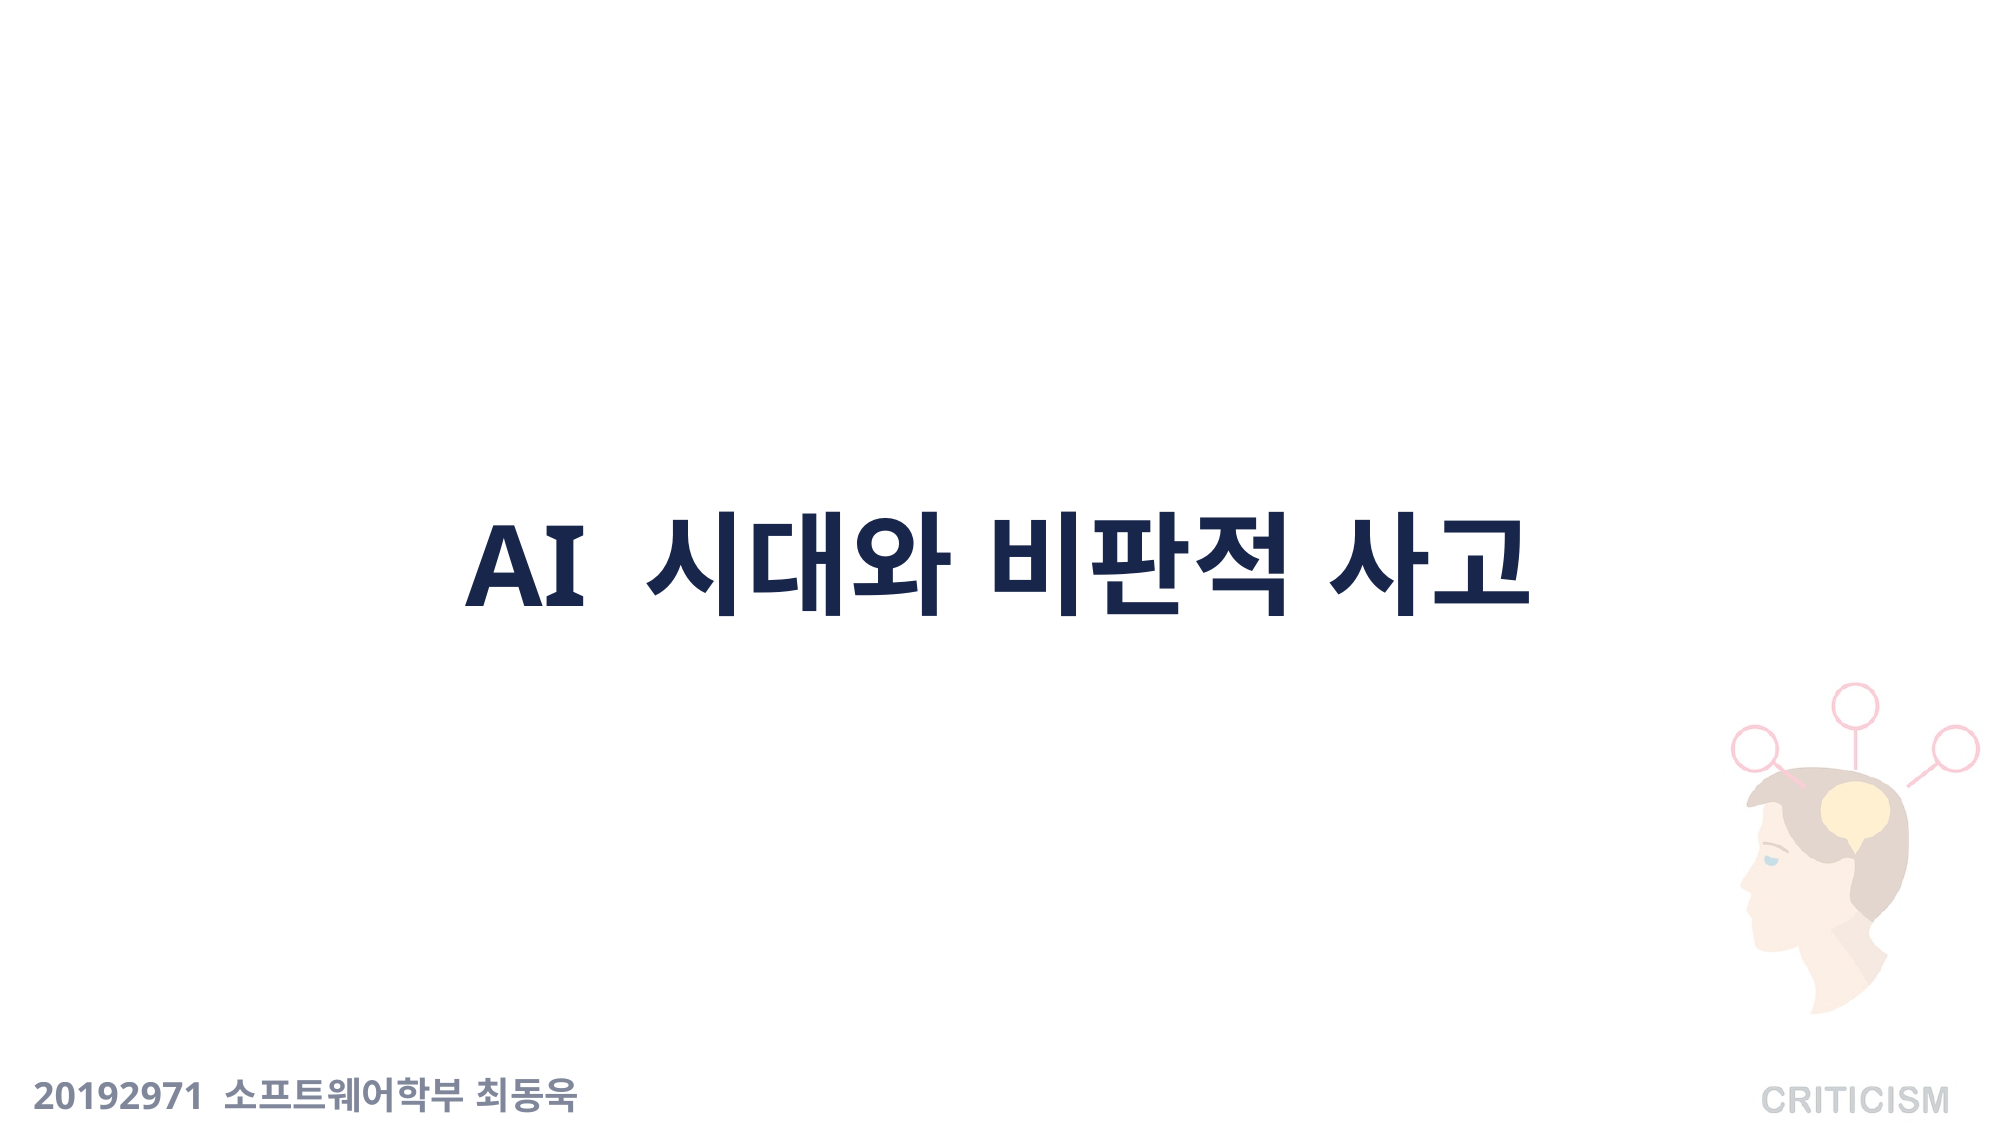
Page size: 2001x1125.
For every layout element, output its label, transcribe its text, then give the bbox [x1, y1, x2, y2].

text_box 20192971 소프트웨어학부 최동욱 [0, 1064, 641, 1125]
picture [1698, 667, 2000, 1125]
text_box AI 시대와 비판적 사고 [249, 486, 1750, 637]
